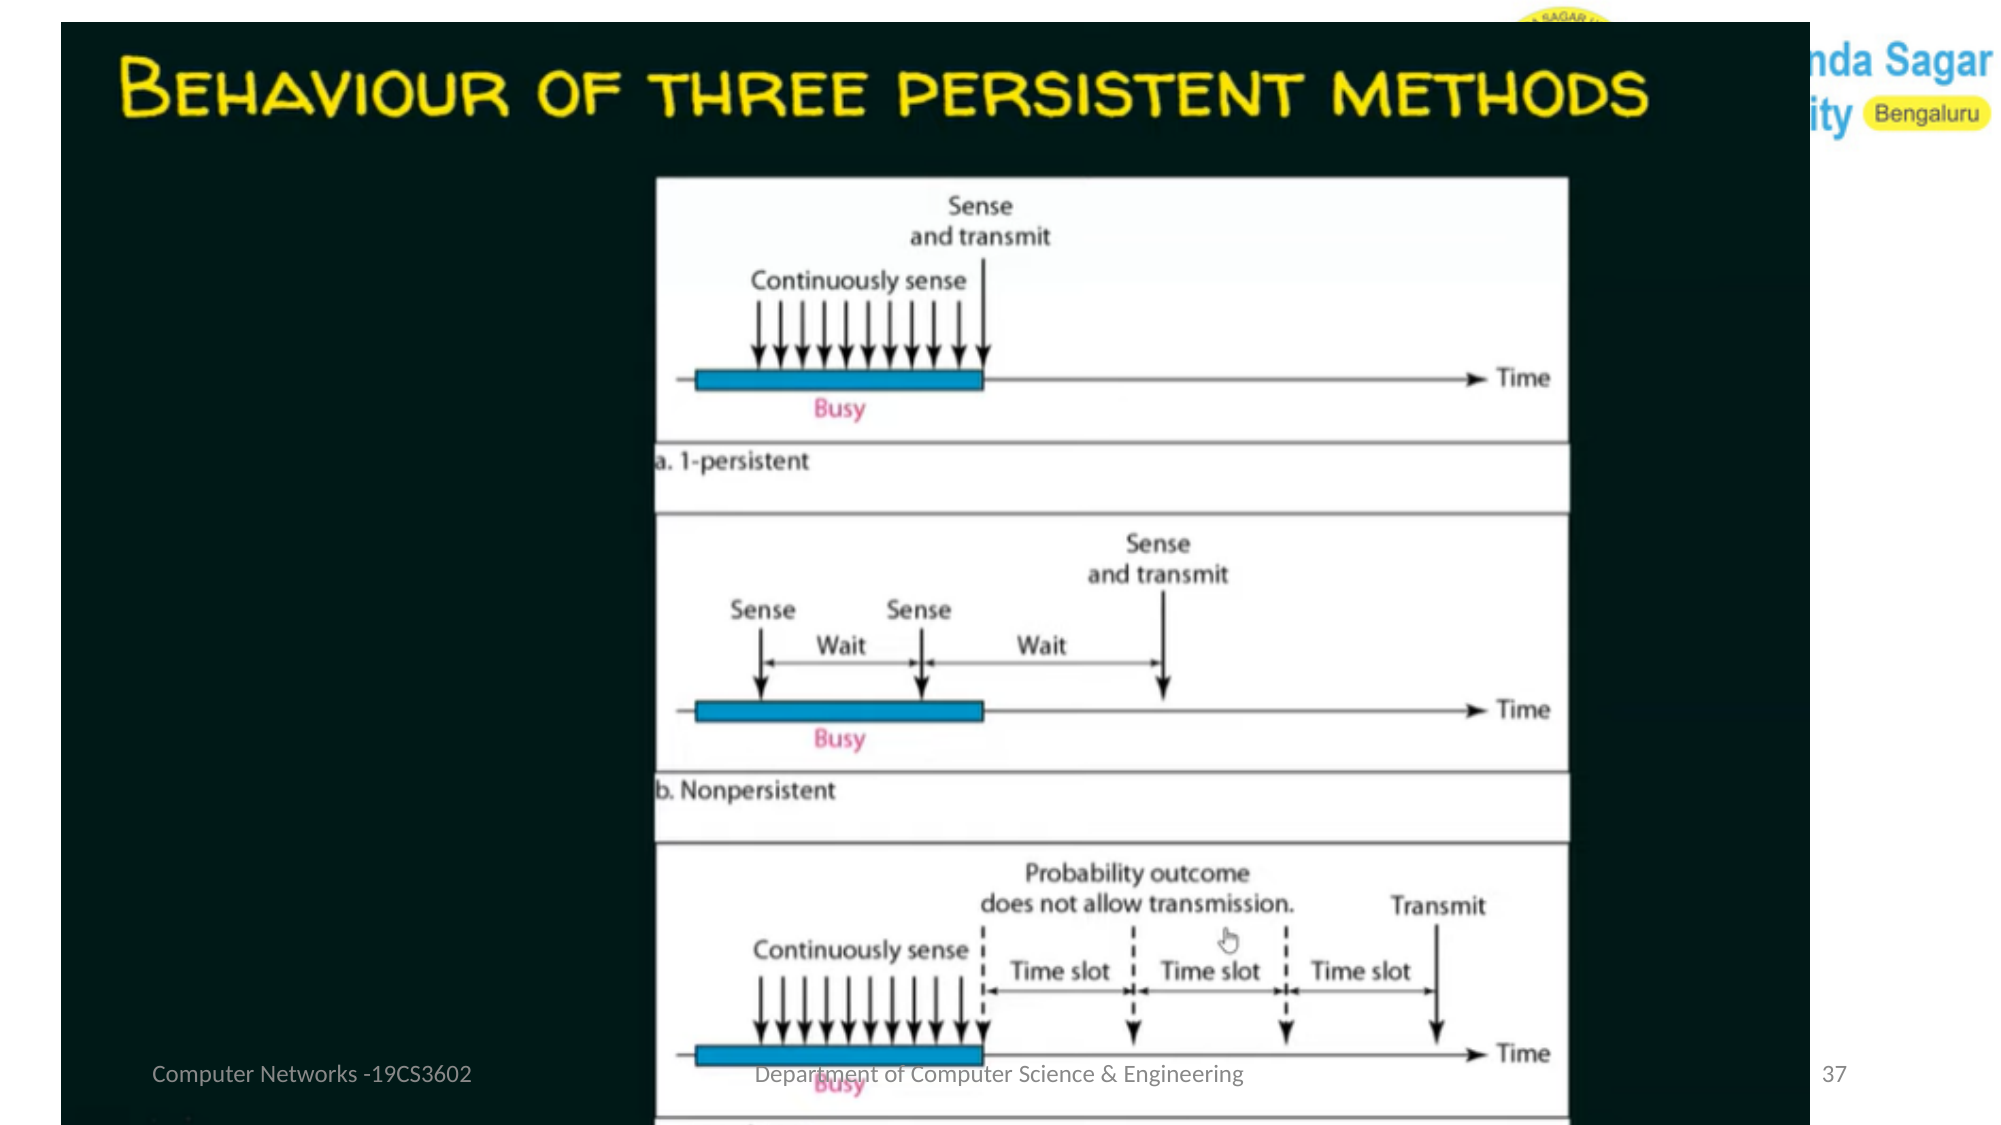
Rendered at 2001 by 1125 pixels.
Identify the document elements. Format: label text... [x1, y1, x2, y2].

slide_number 12.‹#› [1479, 0, 2000, 175]
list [60, 22, 1810, 1125]
slide_number ‹#› [1813, 1042, 1863, 1103]
